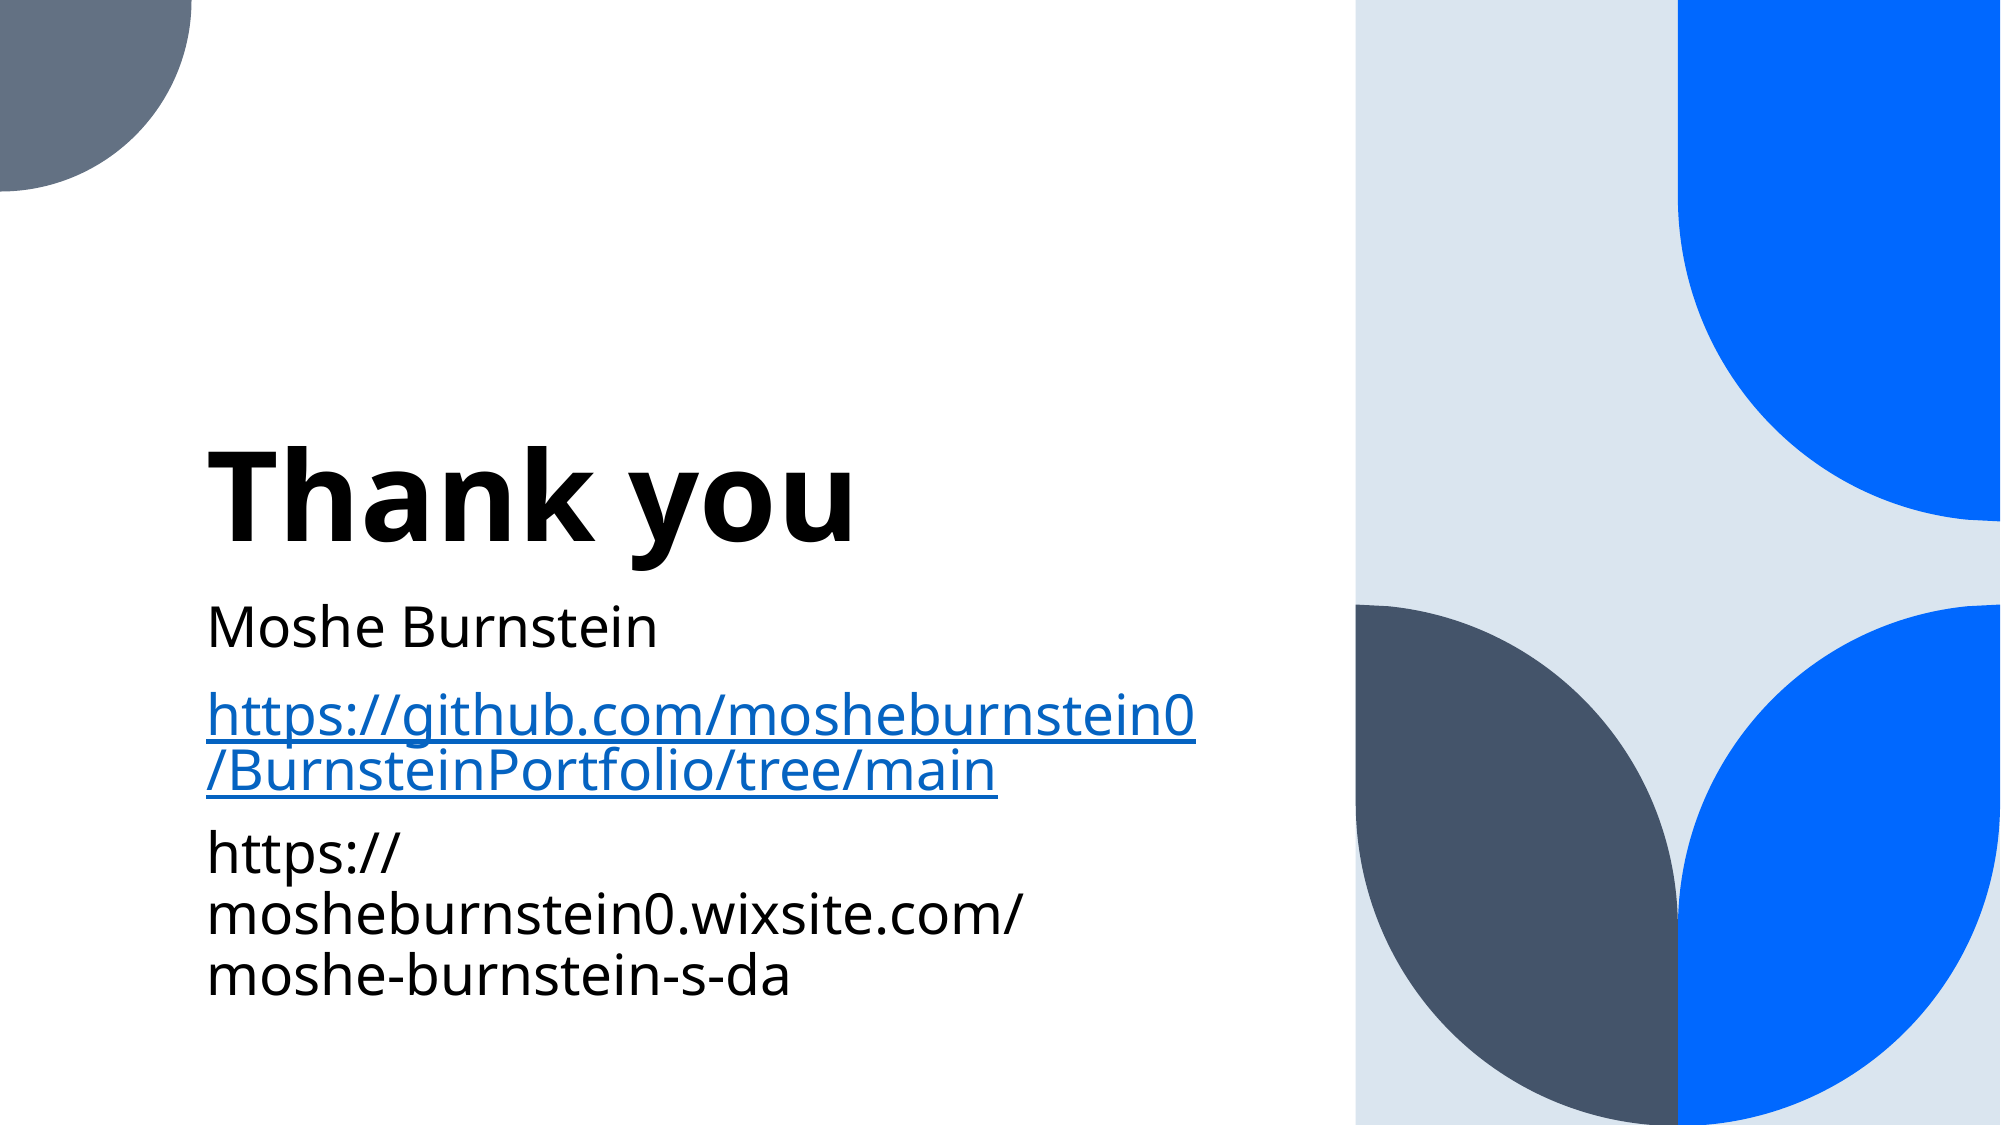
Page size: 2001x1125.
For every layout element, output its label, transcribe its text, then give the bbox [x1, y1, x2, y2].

subtitle Moshe Burnstein https://github.com/mosheburnstein0/BurnsteinPortfolio/tree/main https://mosheburnstein0.wixsite.com/moshe-burnstein-s-da [191, 590, 1212, 960]
title Thank you [191, 184, 1212, 576]
